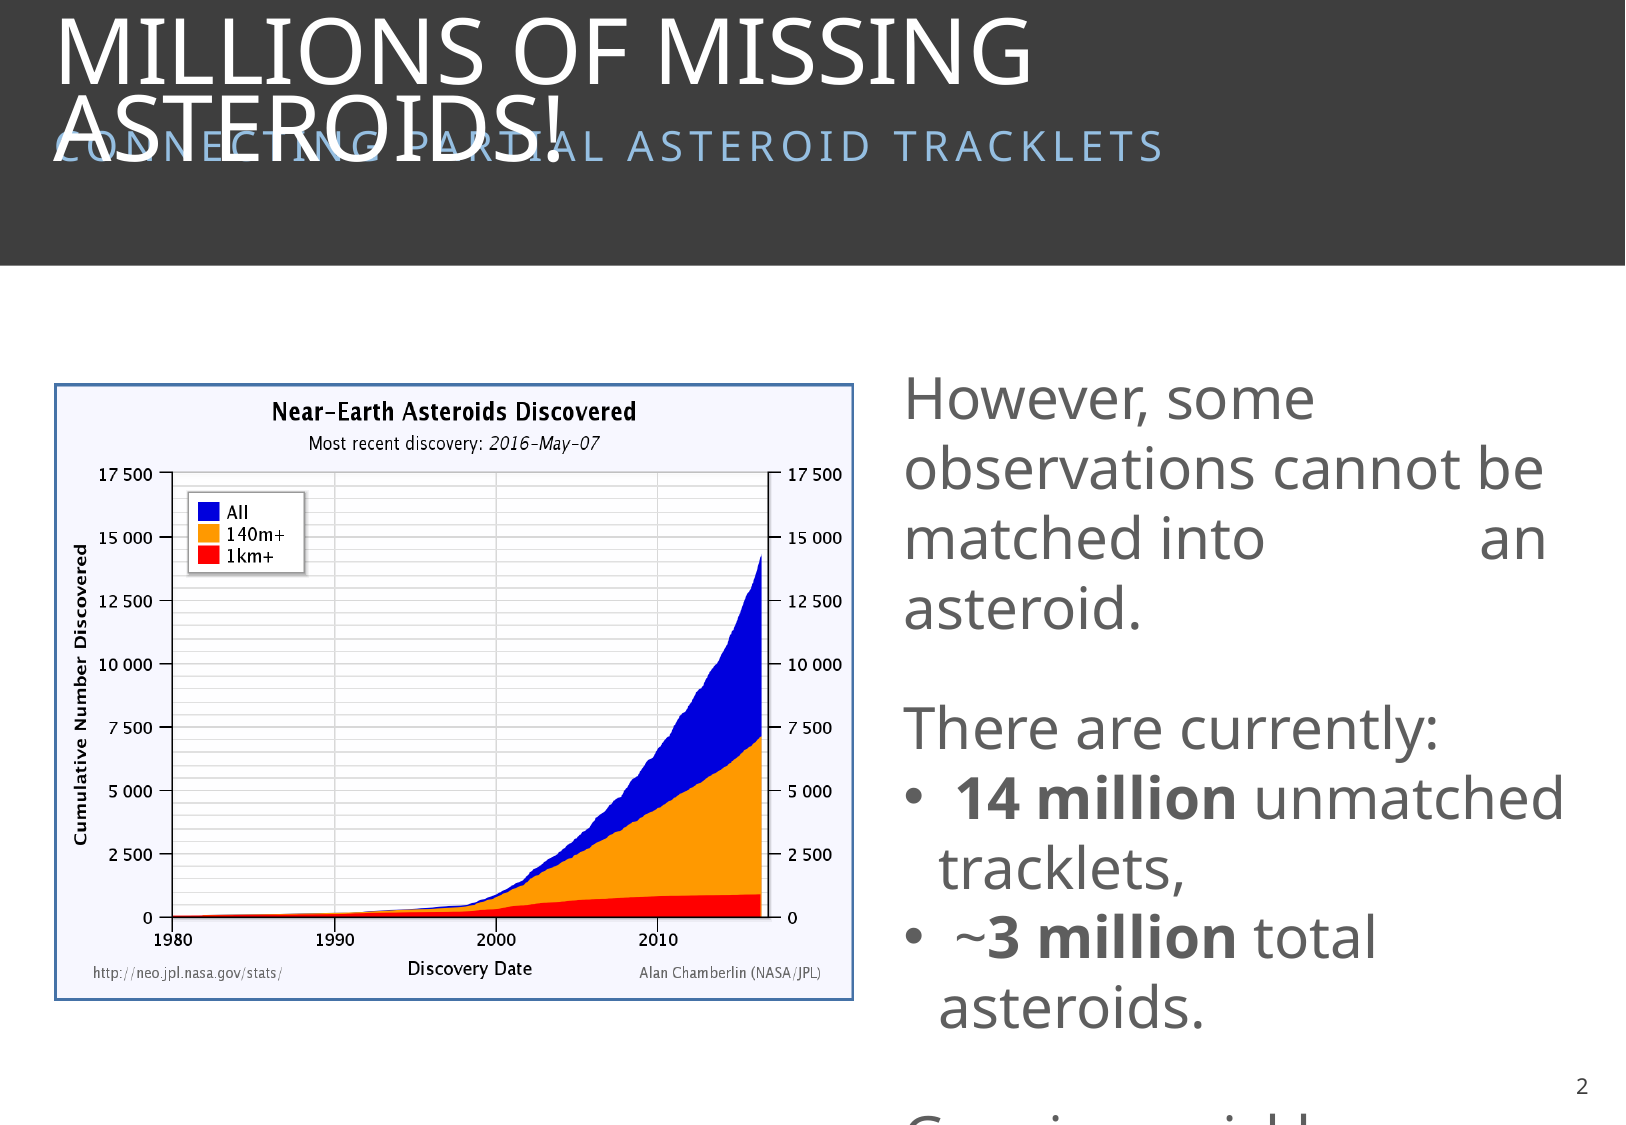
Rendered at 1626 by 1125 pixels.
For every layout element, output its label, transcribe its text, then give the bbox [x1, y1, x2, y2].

slide_number 2 [1224, 1055, 1604, 1116]
text_box MILLIONS OF MISSING ASTEROIDS! [53, 67, 1478, 132]
text_box [0, 0, 1625, 266]
picture [53, 383, 854, 1001]
text_box CONNECTING PARTIAL ASTEROID TRACKLETS [54, 115, 1545, 179]
text_box However, some observations cannot be matched into an asteroid. There are currently: 14 million unmatched tracklets, ~3 million total asteroids. Growing quickly as telescope resolution increases [888, 353, 1592, 1125]
